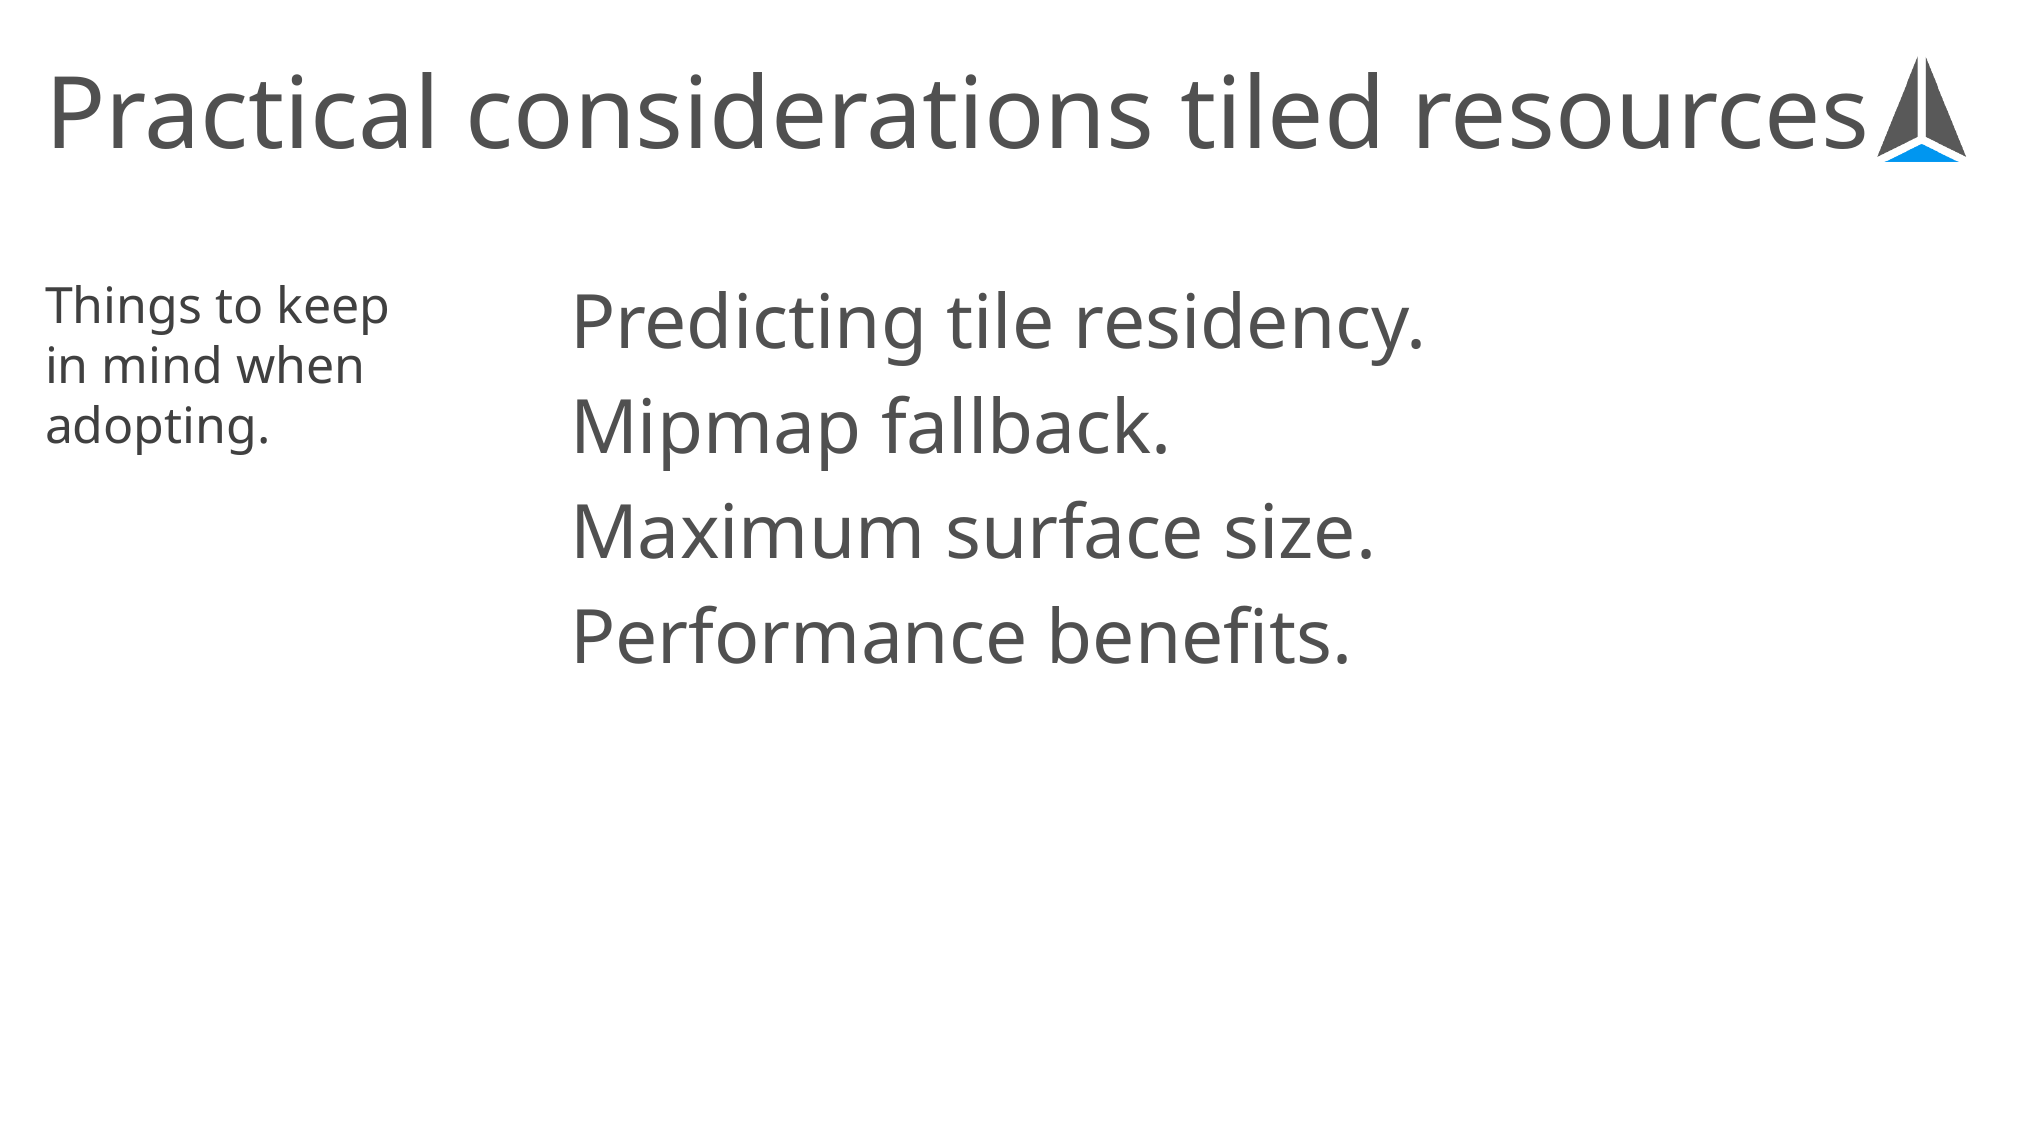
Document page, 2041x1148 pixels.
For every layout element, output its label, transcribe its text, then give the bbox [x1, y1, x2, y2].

picture [1877, 56, 1968, 162]
list Predicting tile residency. Mipmap fallback. Maximum surface size. Performance benefits. [570, 273, 1996, 1099]
title Practical considerations tiled resources [45, 48, 1996, 199]
list Things to keep in mind when adopting. [45, 273, 496, 1099]
